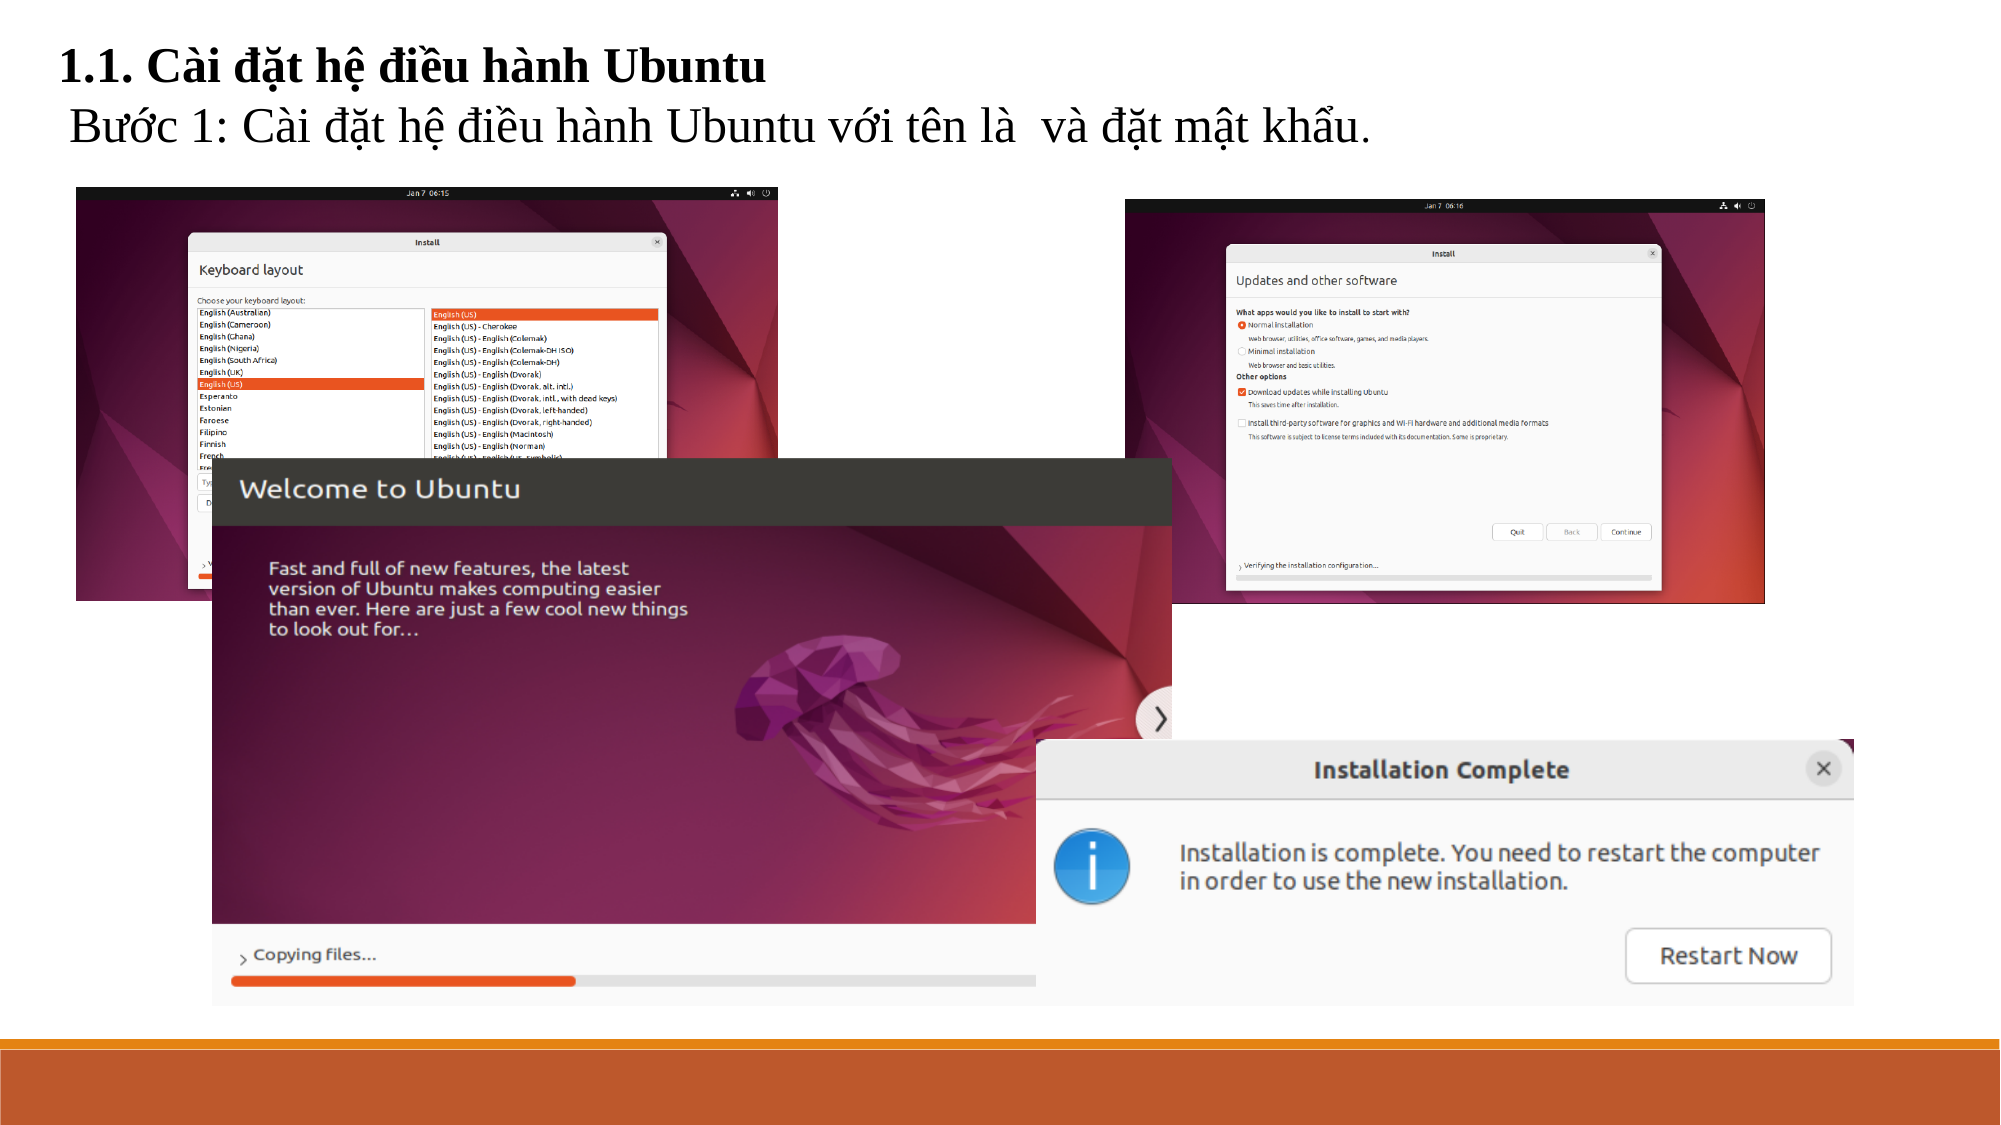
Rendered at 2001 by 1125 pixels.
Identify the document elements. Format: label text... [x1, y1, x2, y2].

picture [76, 186, 1854, 1007]
text_box 1.1. Cài đặt hệ điều hành Ubuntu Bước 1: Cài đặt hệ điều hành Ubuntu với tên là và đặt mật khẩu. [44, 24, 1986, 160]
